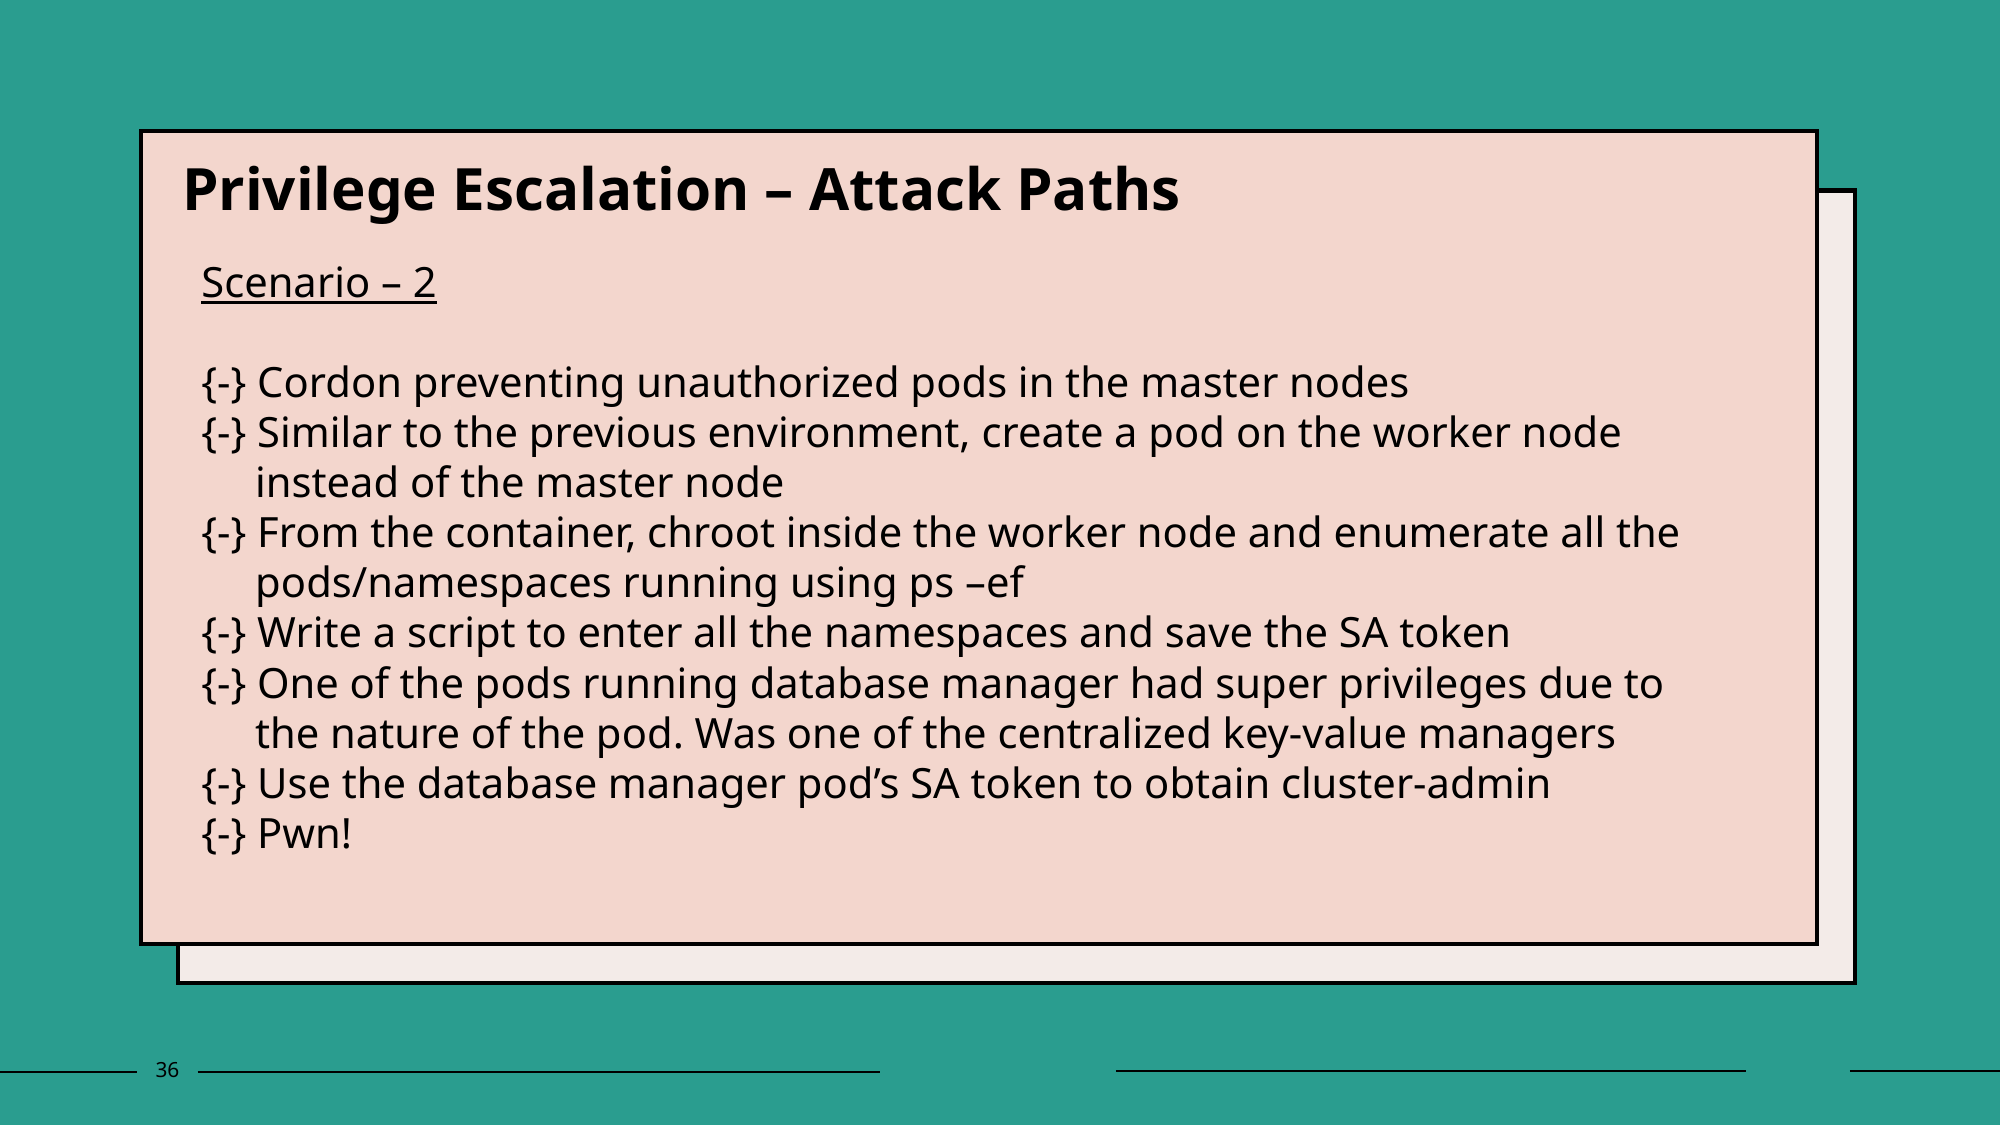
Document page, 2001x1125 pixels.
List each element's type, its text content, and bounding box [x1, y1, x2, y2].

text_box Privilege Escalation – Attack Paths [167, 144, 1363, 230]
slide_number 36 [137, 1050, 198, 1091]
text_box Scenario – 2 {-} Cordon preventing unauthorized pods in the master nodes {-} Similar to the previous environment, create a pod on the worker node instead of the master node {-} From the container, chroot inside the worker node and enumerate all the pods/namespaces running using ps –ef {-} Write a script to enter all the namespaces and save the SA token {-} One of the pods running database manager had super privileges due to the nature of the pod. Was one of the centralized key-value managers {-} Use the database manager pod’s SA token to obtain cluster-admin {-} Pwn! [186, 248, 1781, 864]
